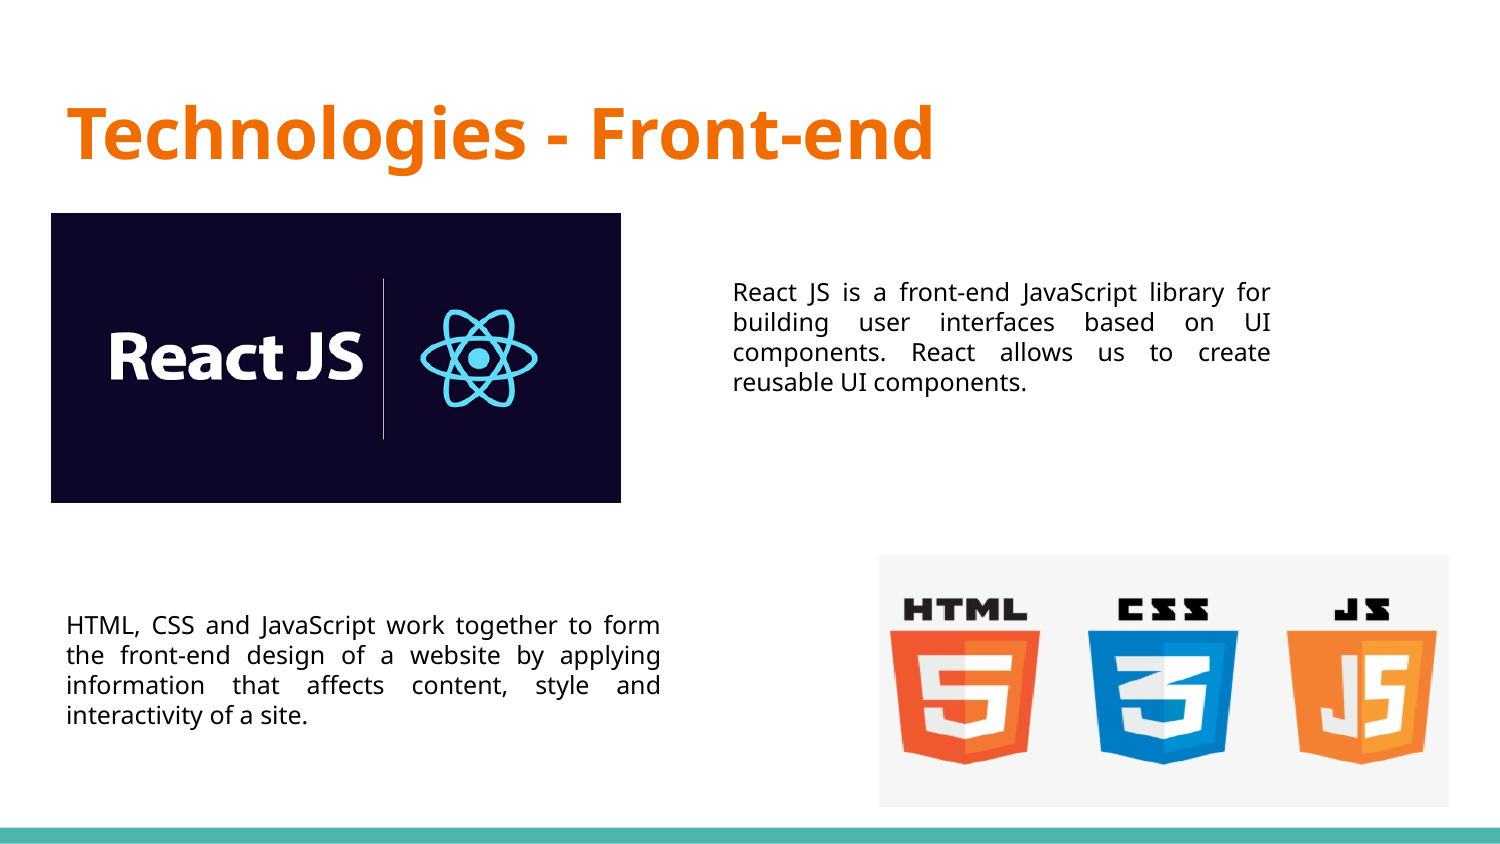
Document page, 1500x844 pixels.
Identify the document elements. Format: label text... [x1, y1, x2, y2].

text_box HTML, CSS and JavaScript work together to form the front-end design of a website by applying information that affects content, style and interactivity of a site. [51, 594, 678, 745]
text_box React JS is a front-end JavaScript library for building user interfaces based on UI components. React allows us to create reusable UI components. [717, 261, 1287, 412]
title Technologies - Front-end [51, 72, 1449, 189]
picture [50, 213, 621, 503]
picture [879, 554, 1450, 807]
